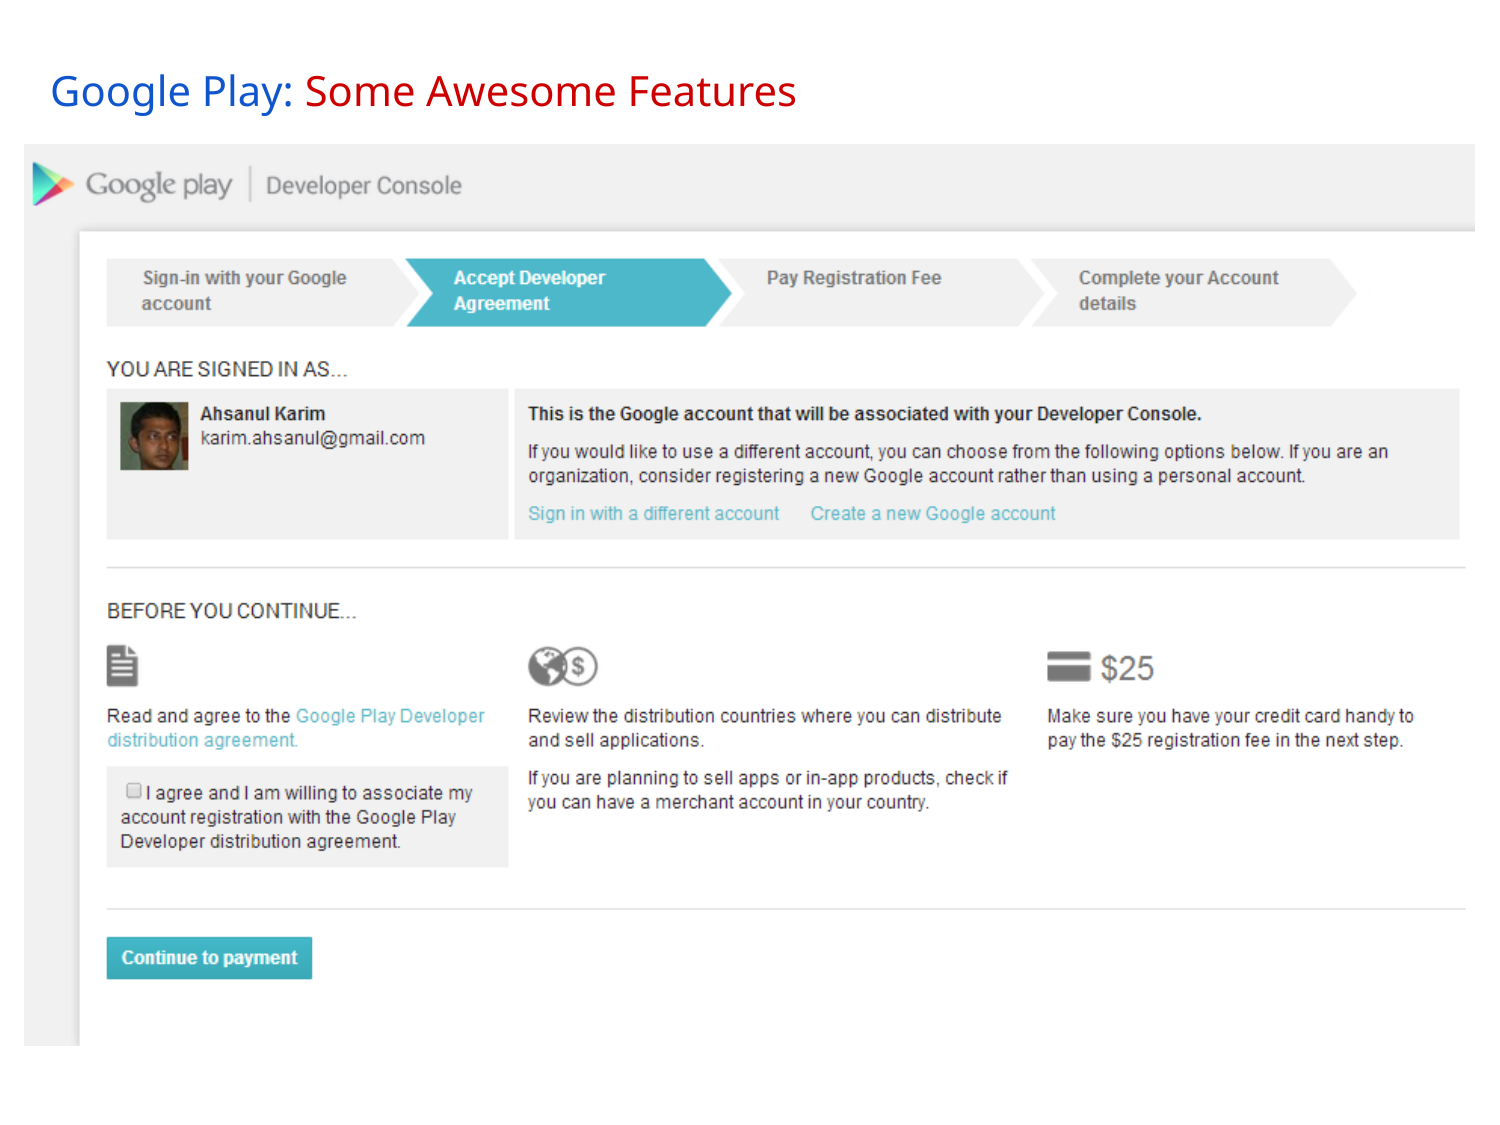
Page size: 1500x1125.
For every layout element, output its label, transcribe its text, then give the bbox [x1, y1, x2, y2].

text_box Google Play: Some Awesome Features [35, 49, 1355, 142]
picture [24, 144, 1476, 1046]
